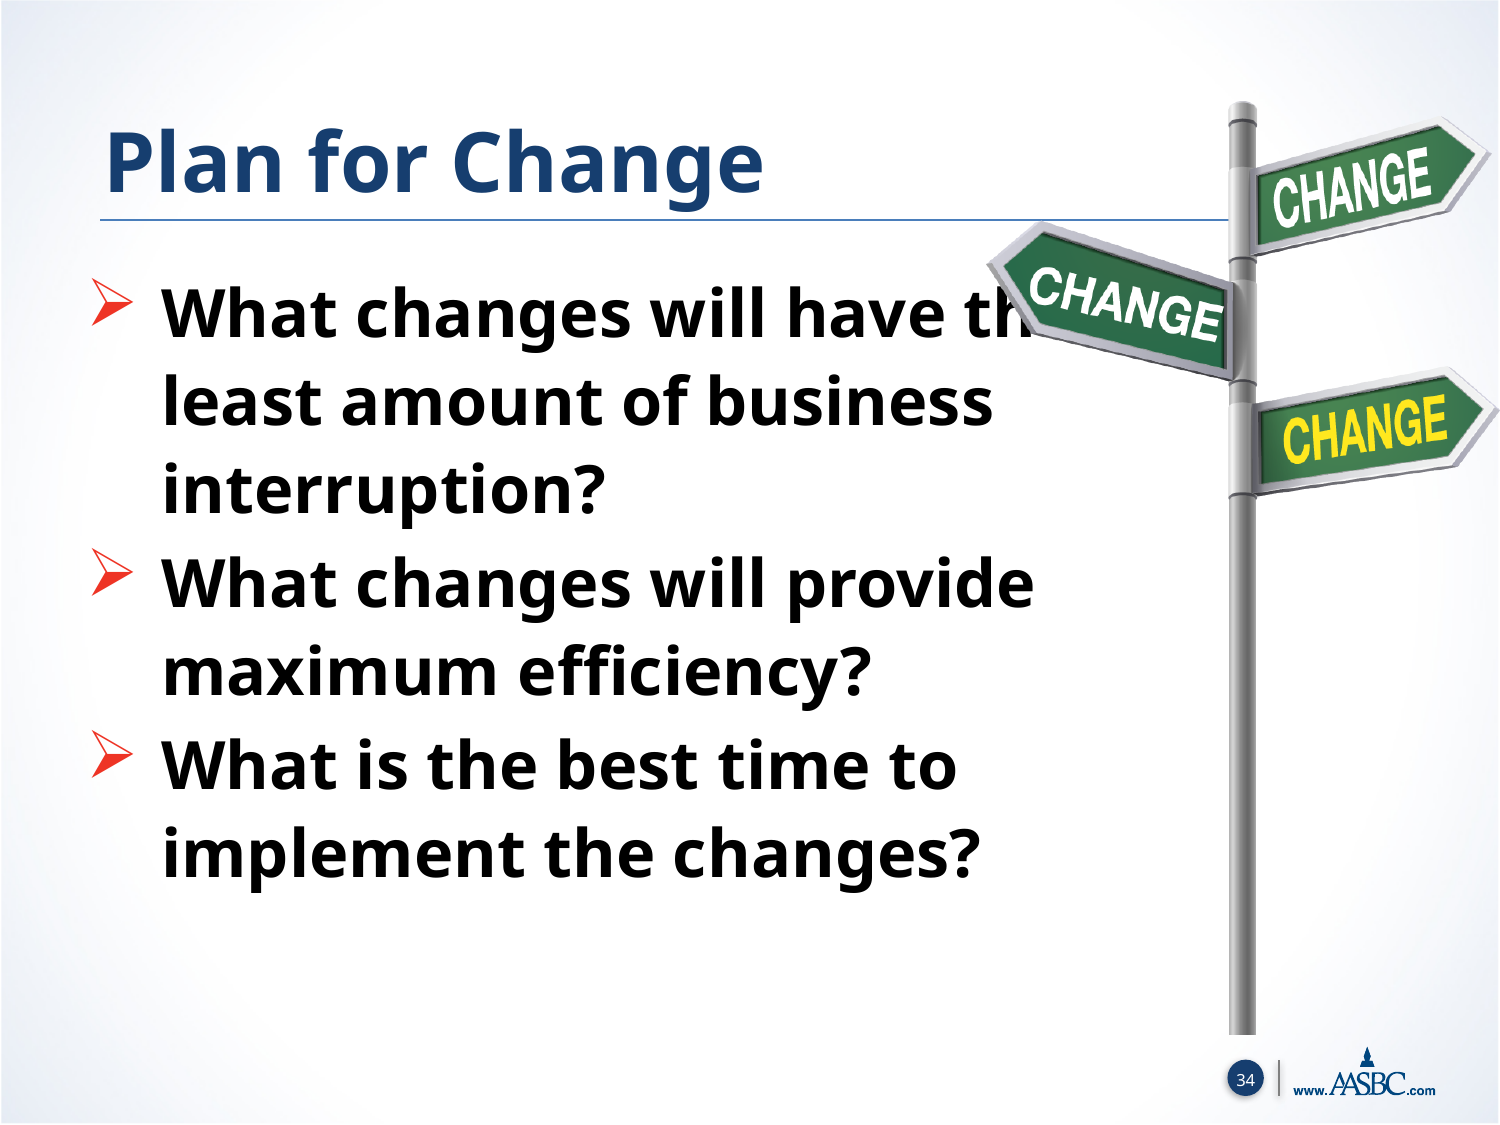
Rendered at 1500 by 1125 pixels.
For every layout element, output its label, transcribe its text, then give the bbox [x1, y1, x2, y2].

picture [0, 0, 1500, 1125]
text_box What changes will have the least amount of business interruption? What changes will provide maximum efficiency? What is the best time to implement the changes? [23, 255, 980, 988]
text_box Plan for Change [88, 101, 984, 256]
